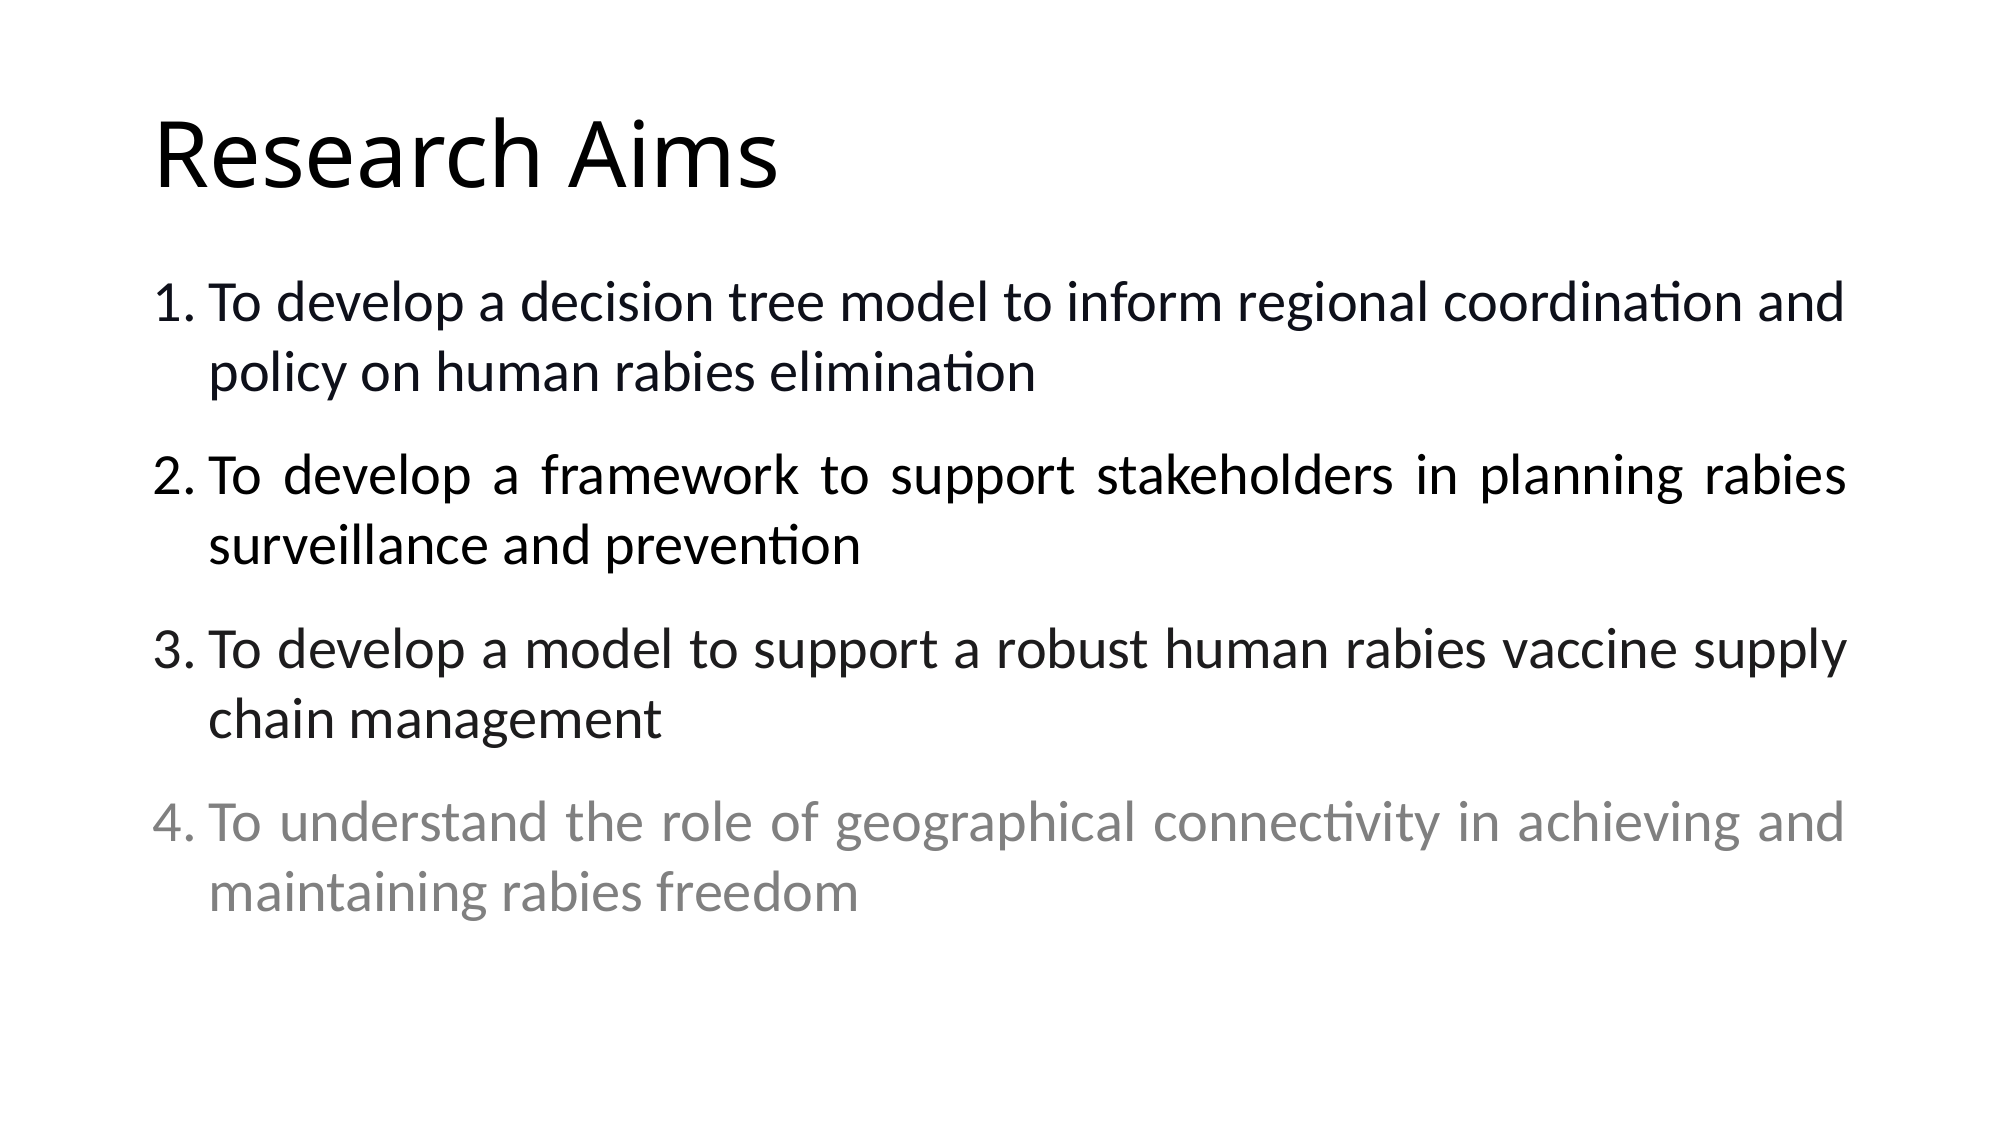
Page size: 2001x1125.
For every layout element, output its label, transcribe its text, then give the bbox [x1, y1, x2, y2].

text_box Research Aims [137, 59, 1863, 256]
list To develop a decision tree model to inform regional coordination and policy on human rabies elimination To develop a framework to support stakeholders in planning rabies surveillance and prevention To develop a model to support a robust human rabies vaccine supply chain management To understand the role of geographical connectivity in achieving and maintaining rabies freedom [137, 256, 1863, 1014]
